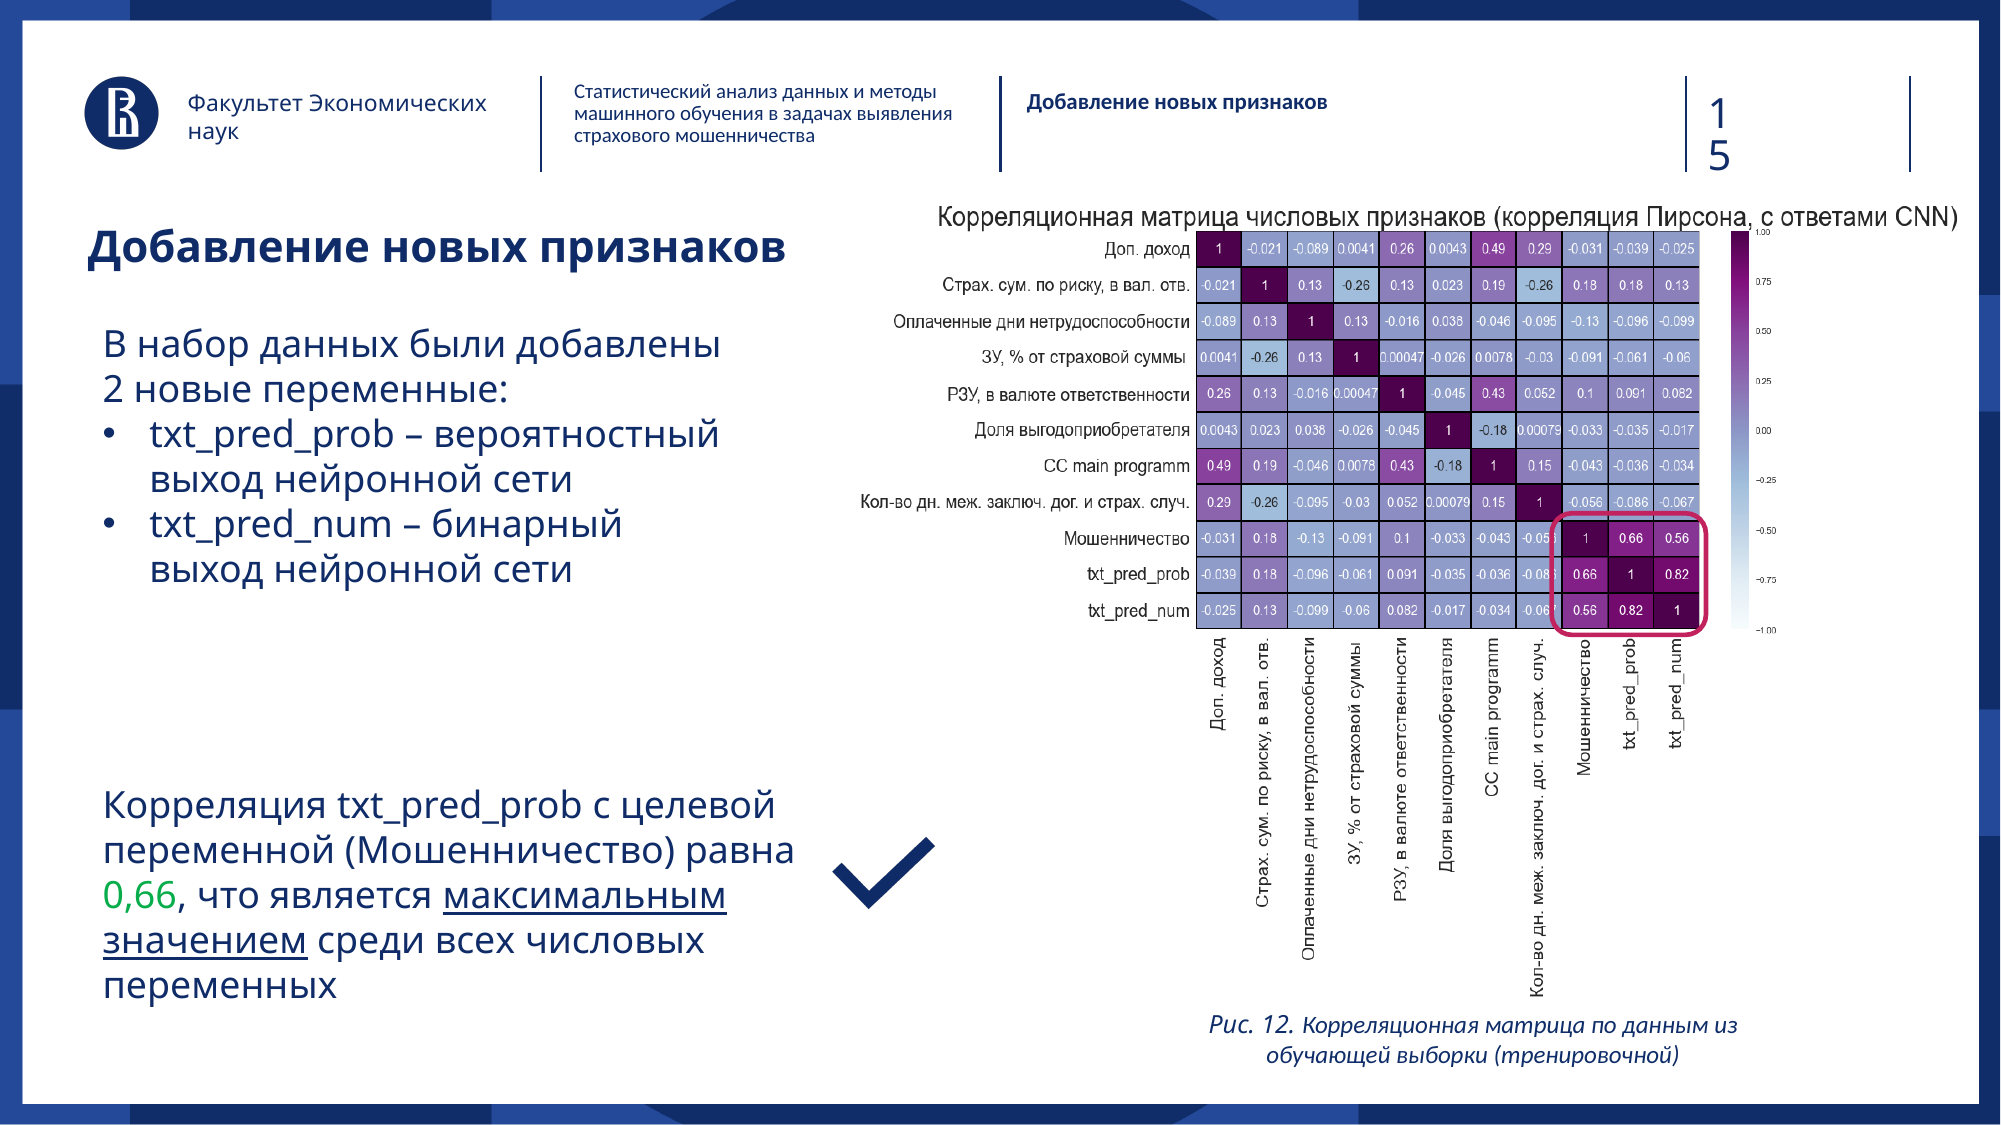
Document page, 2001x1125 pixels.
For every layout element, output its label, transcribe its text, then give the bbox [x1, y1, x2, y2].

text_box Добавление новых признаков [1026, 89, 1367, 157]
text_box Факультет Экономических наук [187, 88, 500, 157]
text_box Корреляция txt_pred_prob с целевой переменной (Мошенничество) равна 0,66, что является максимальным значением среди всех числовых переменных [87, 774, 829, 1014]
text_box В набор данных были добавлены 2 новые переменные: txt_pred_prob – вероятностный выход нейронной сети txt_pred_num – бинарный выход нейронной сети [87, 312, 757, 598]
slide_number 15 [1707, 86, 1734, 138]
picture [0, 0, 2001, 1125]
text_box Рис. 12. Корреляционная матрица по данным из обучающей выборки (тренировочной) [1174, 1002, 1773, 1077]
text_box Статистический анализ данных и методы машинного обучения в задачах выявления страхового мошенничества [574, 80, 974, 169]
title Добавление новых признаков [87, 175, 868, 280]
